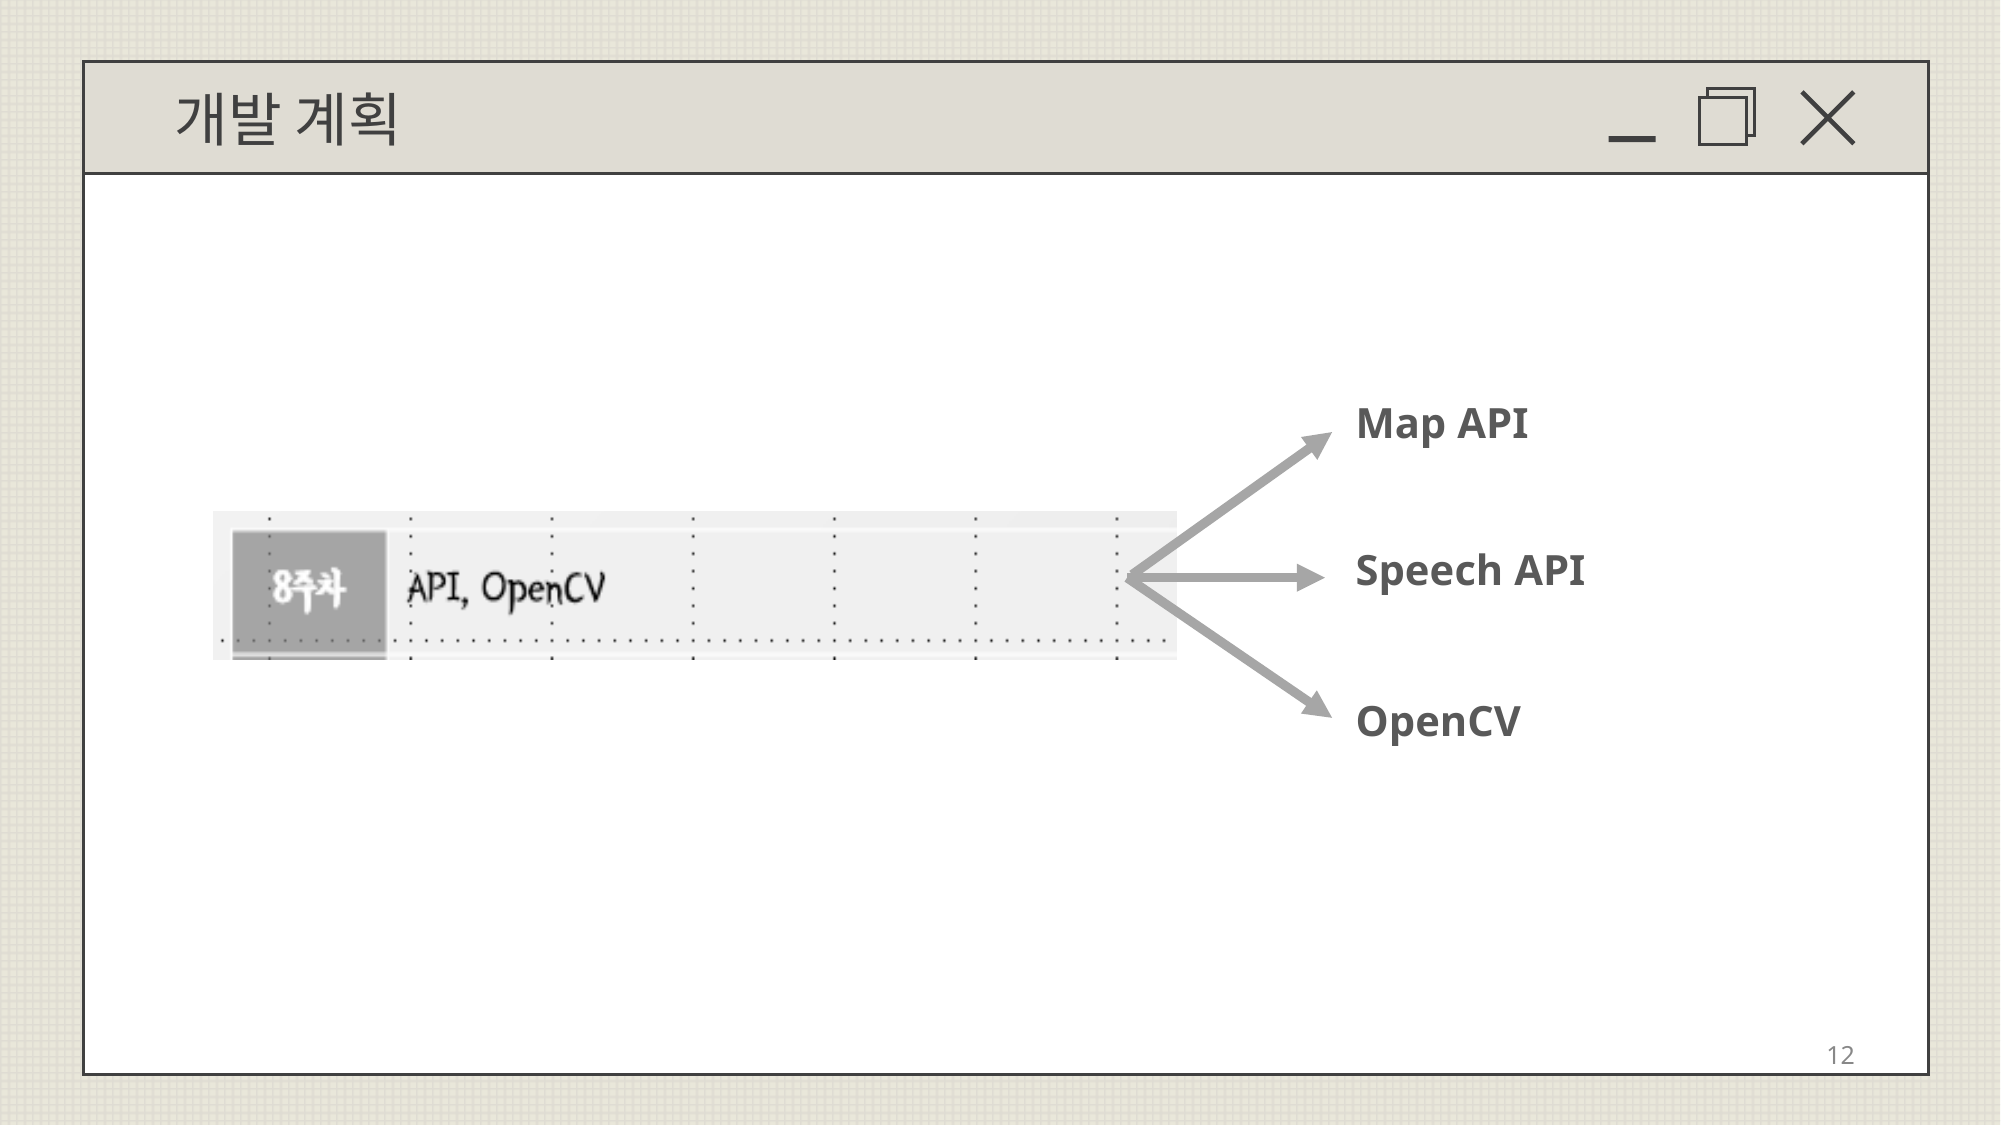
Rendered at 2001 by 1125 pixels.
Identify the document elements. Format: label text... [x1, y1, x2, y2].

slide_number 12 [1817, 1075, 1863, 1080]
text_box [83, 61, 1929, 1075]
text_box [1131, 431, 1333, 575]
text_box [1126, 577, 1333, 719]
picture [0, 0, 2001, 1125]
